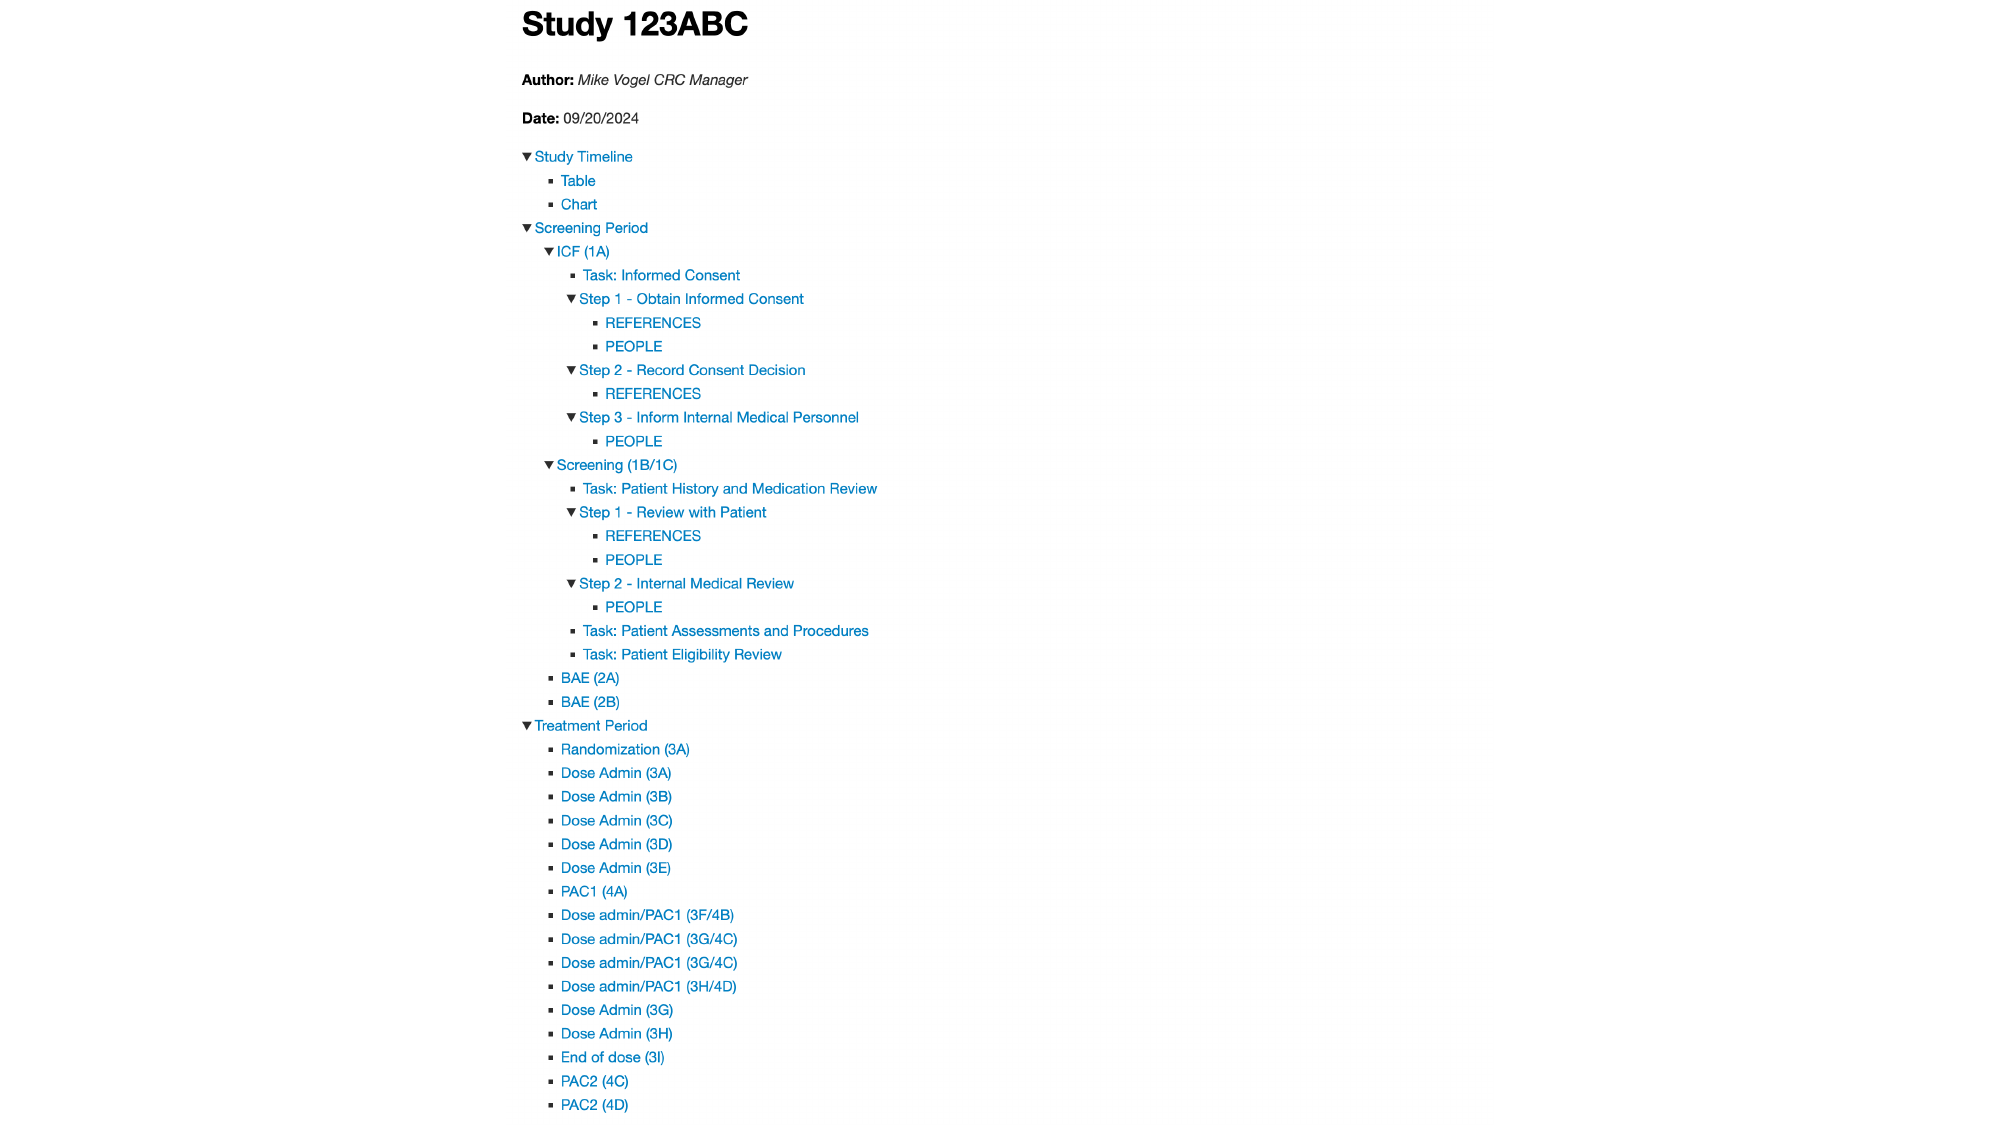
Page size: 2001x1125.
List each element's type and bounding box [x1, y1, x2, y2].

picture [505, 0, 1494, 1125]
